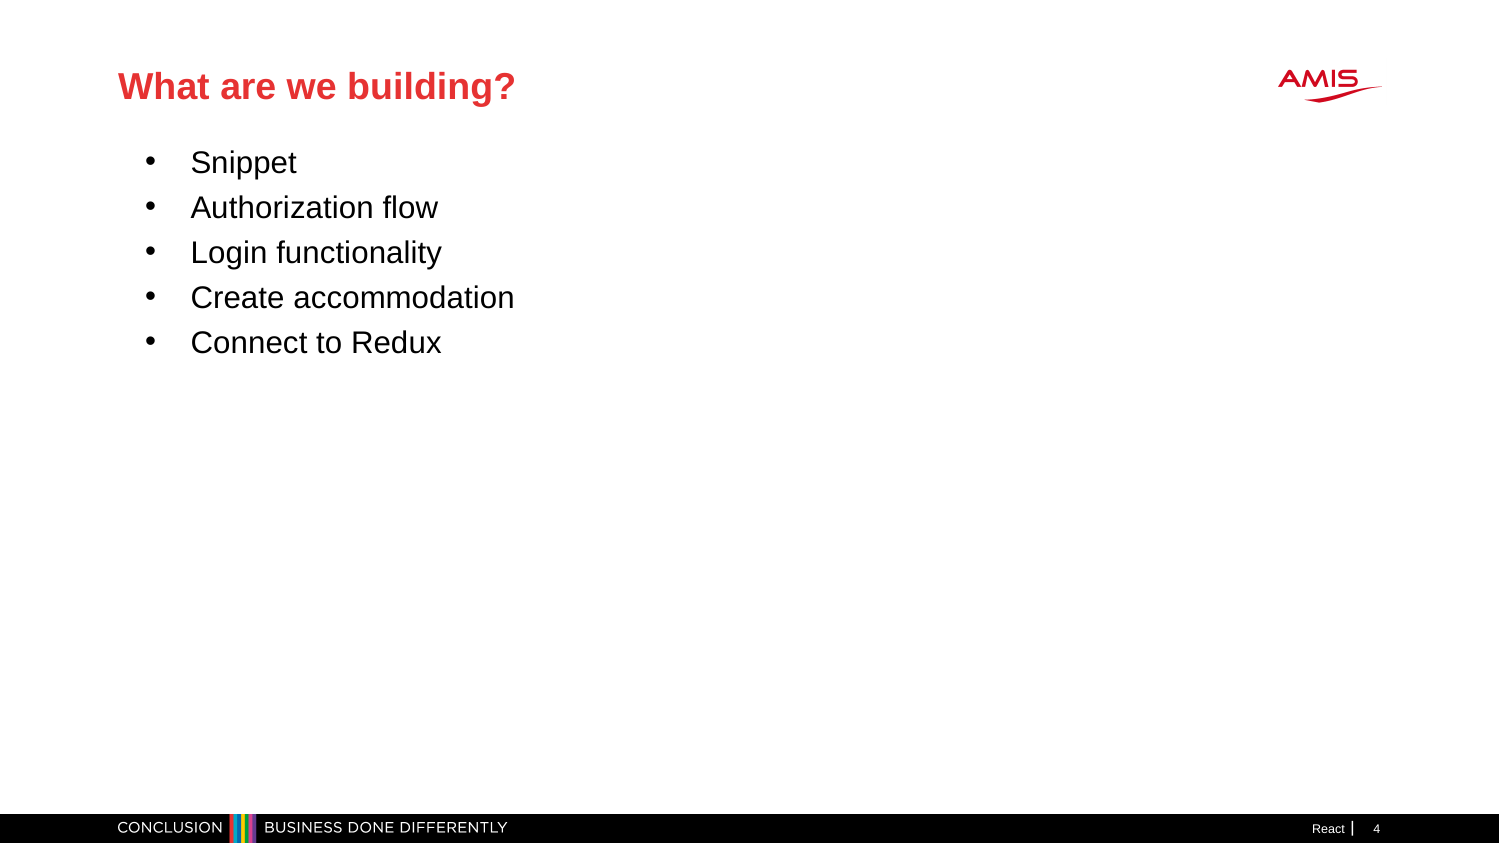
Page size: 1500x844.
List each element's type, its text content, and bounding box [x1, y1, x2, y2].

text_box What are we building? [118, 47, 1204, 89]
picture [239, 814, 1499, 843]
picture [1204, 58, 1387, 105]
text_box [98, 82, 1184, 719]
text_box 1 [1358, 820, 1381, 837]
picture [0, 814, 236, 843]
text_box Snippet Authorization flow Login functionality Create accommodation Connect to Redux [143, 89, 1229, 727]
text_box React [814, 820, 1345, 837]
